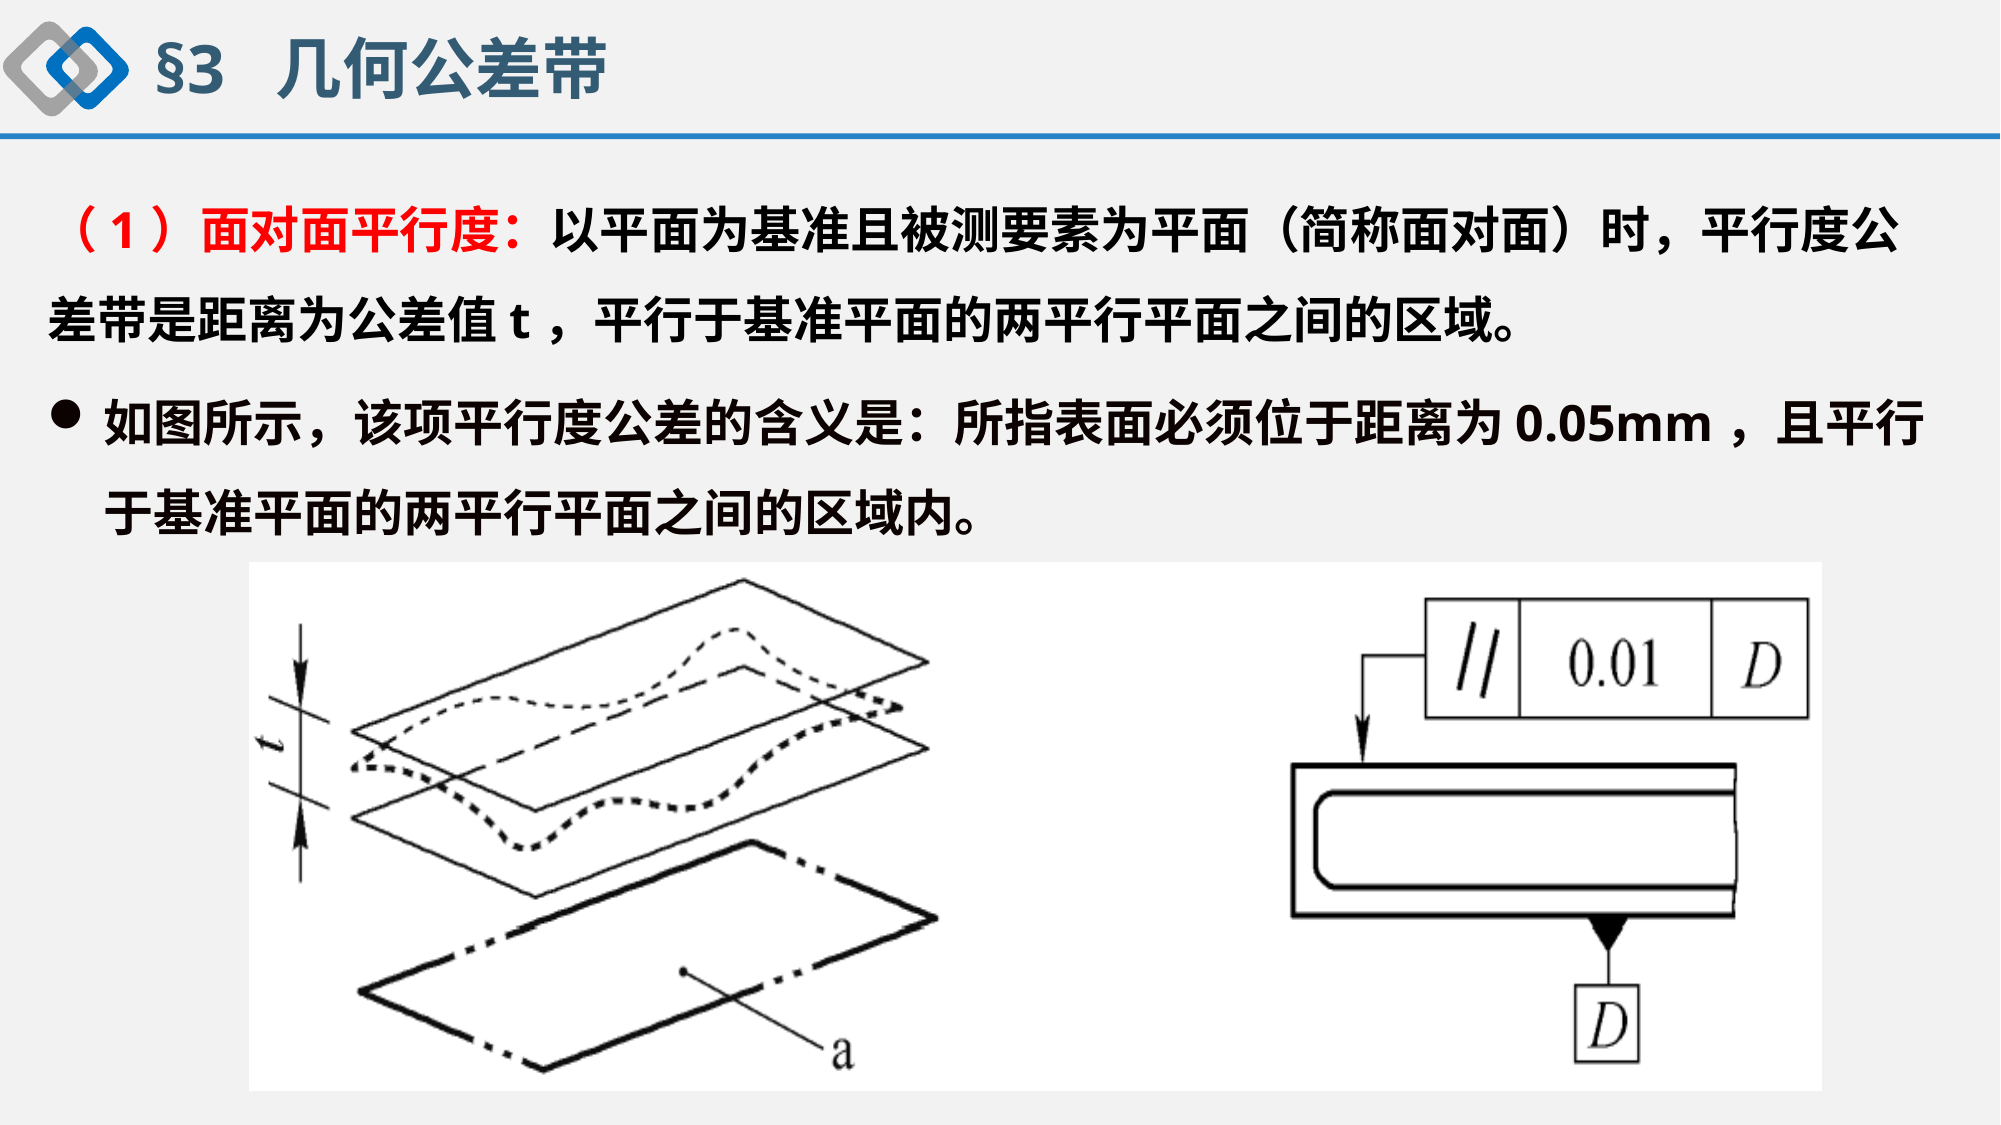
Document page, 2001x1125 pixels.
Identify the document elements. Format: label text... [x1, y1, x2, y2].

text_box （1）面对面平行度：以平面为基准且被测要素为平面（简称面对面）时，平行度公差带是距离为公差值t，平行于基准平面的两平行平面之间的区域。 如图所示，该项平行度公差的含义是：所指表面必须位于距离为0.05mm，且平行于基准平面的两平行平面之间的区域内。 [29, 160, 1965, 1020]
text_box §3 几何公差带 [139, 18, 1510, 115]
picture [249, 562, 1822, 1091]
